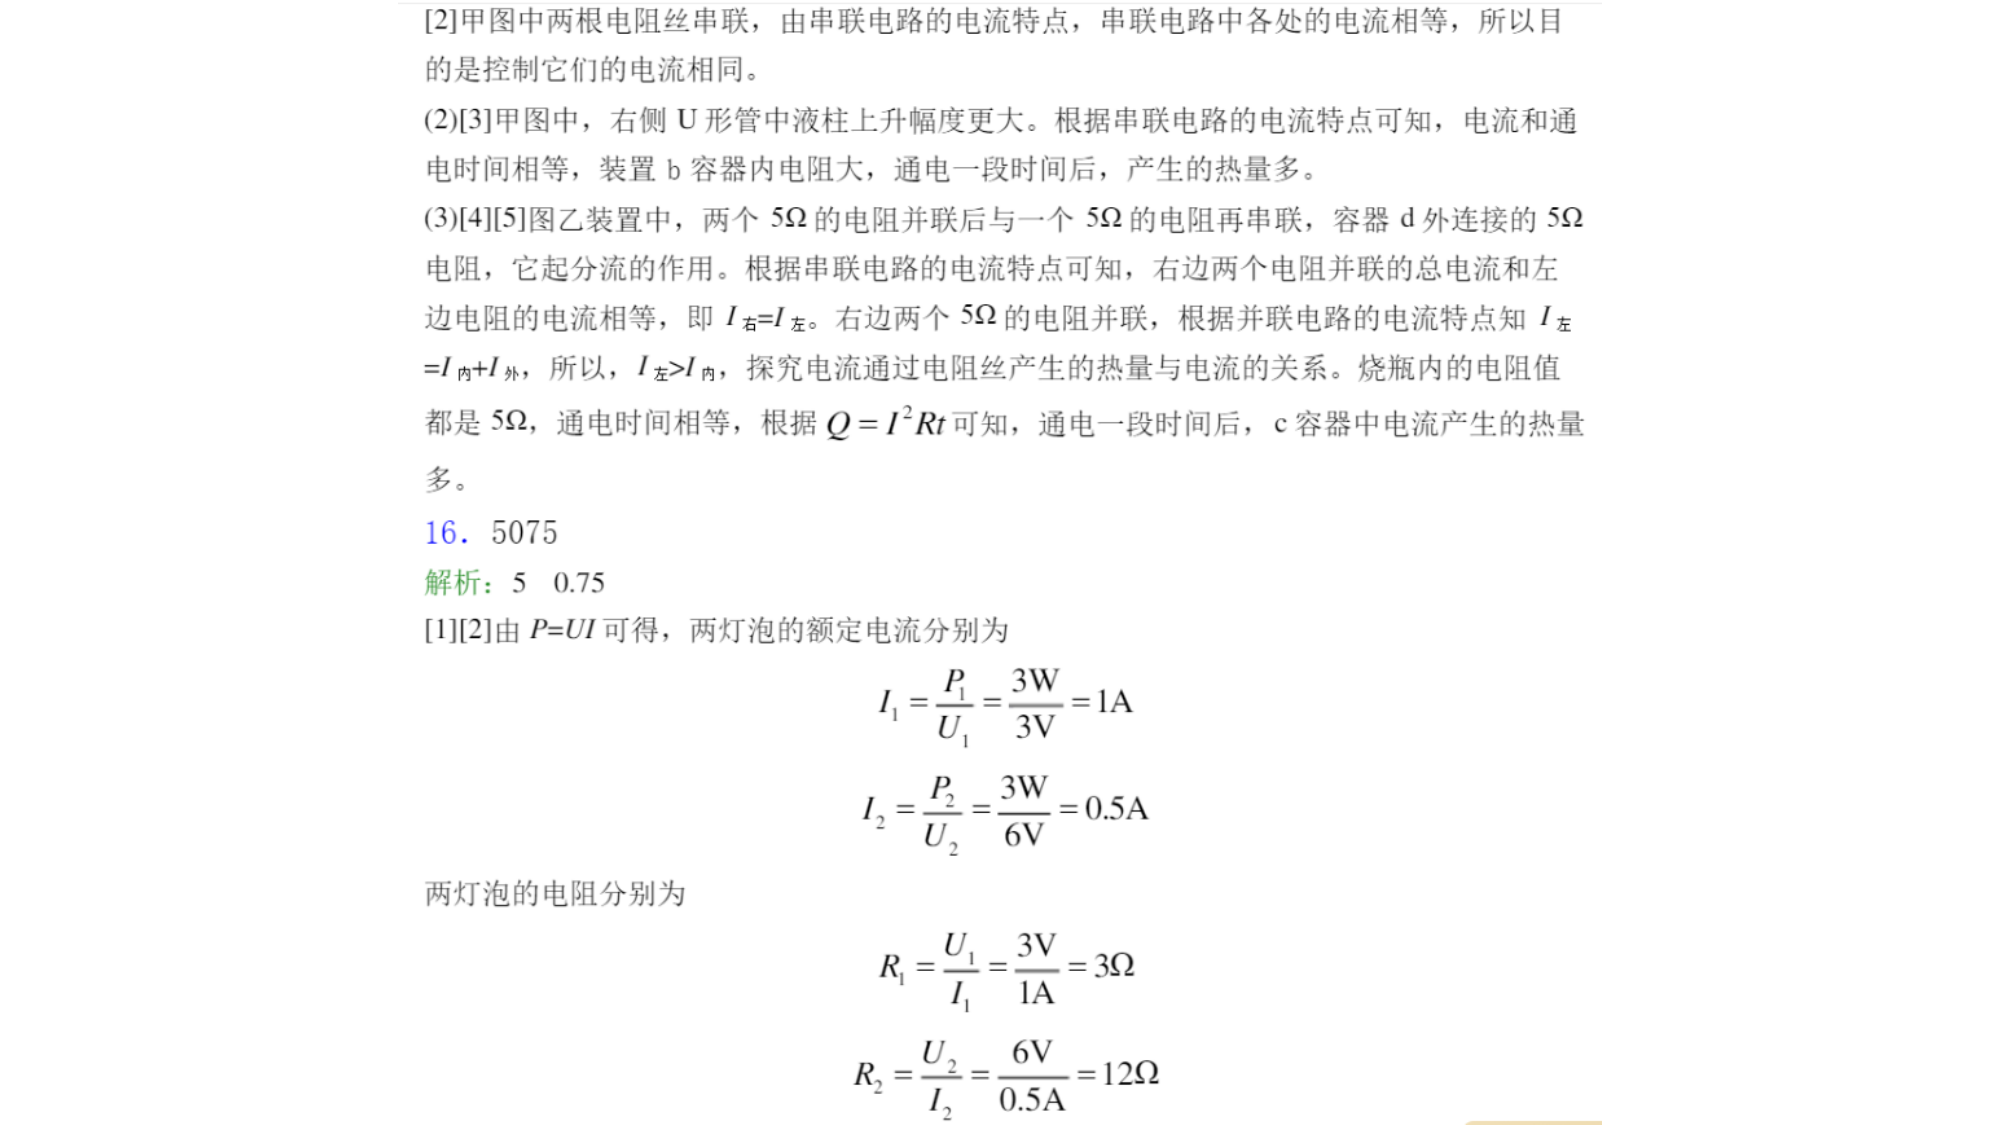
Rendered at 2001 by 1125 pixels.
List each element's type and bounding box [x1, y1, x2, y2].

picture [398, 0, 1602, 1125]
